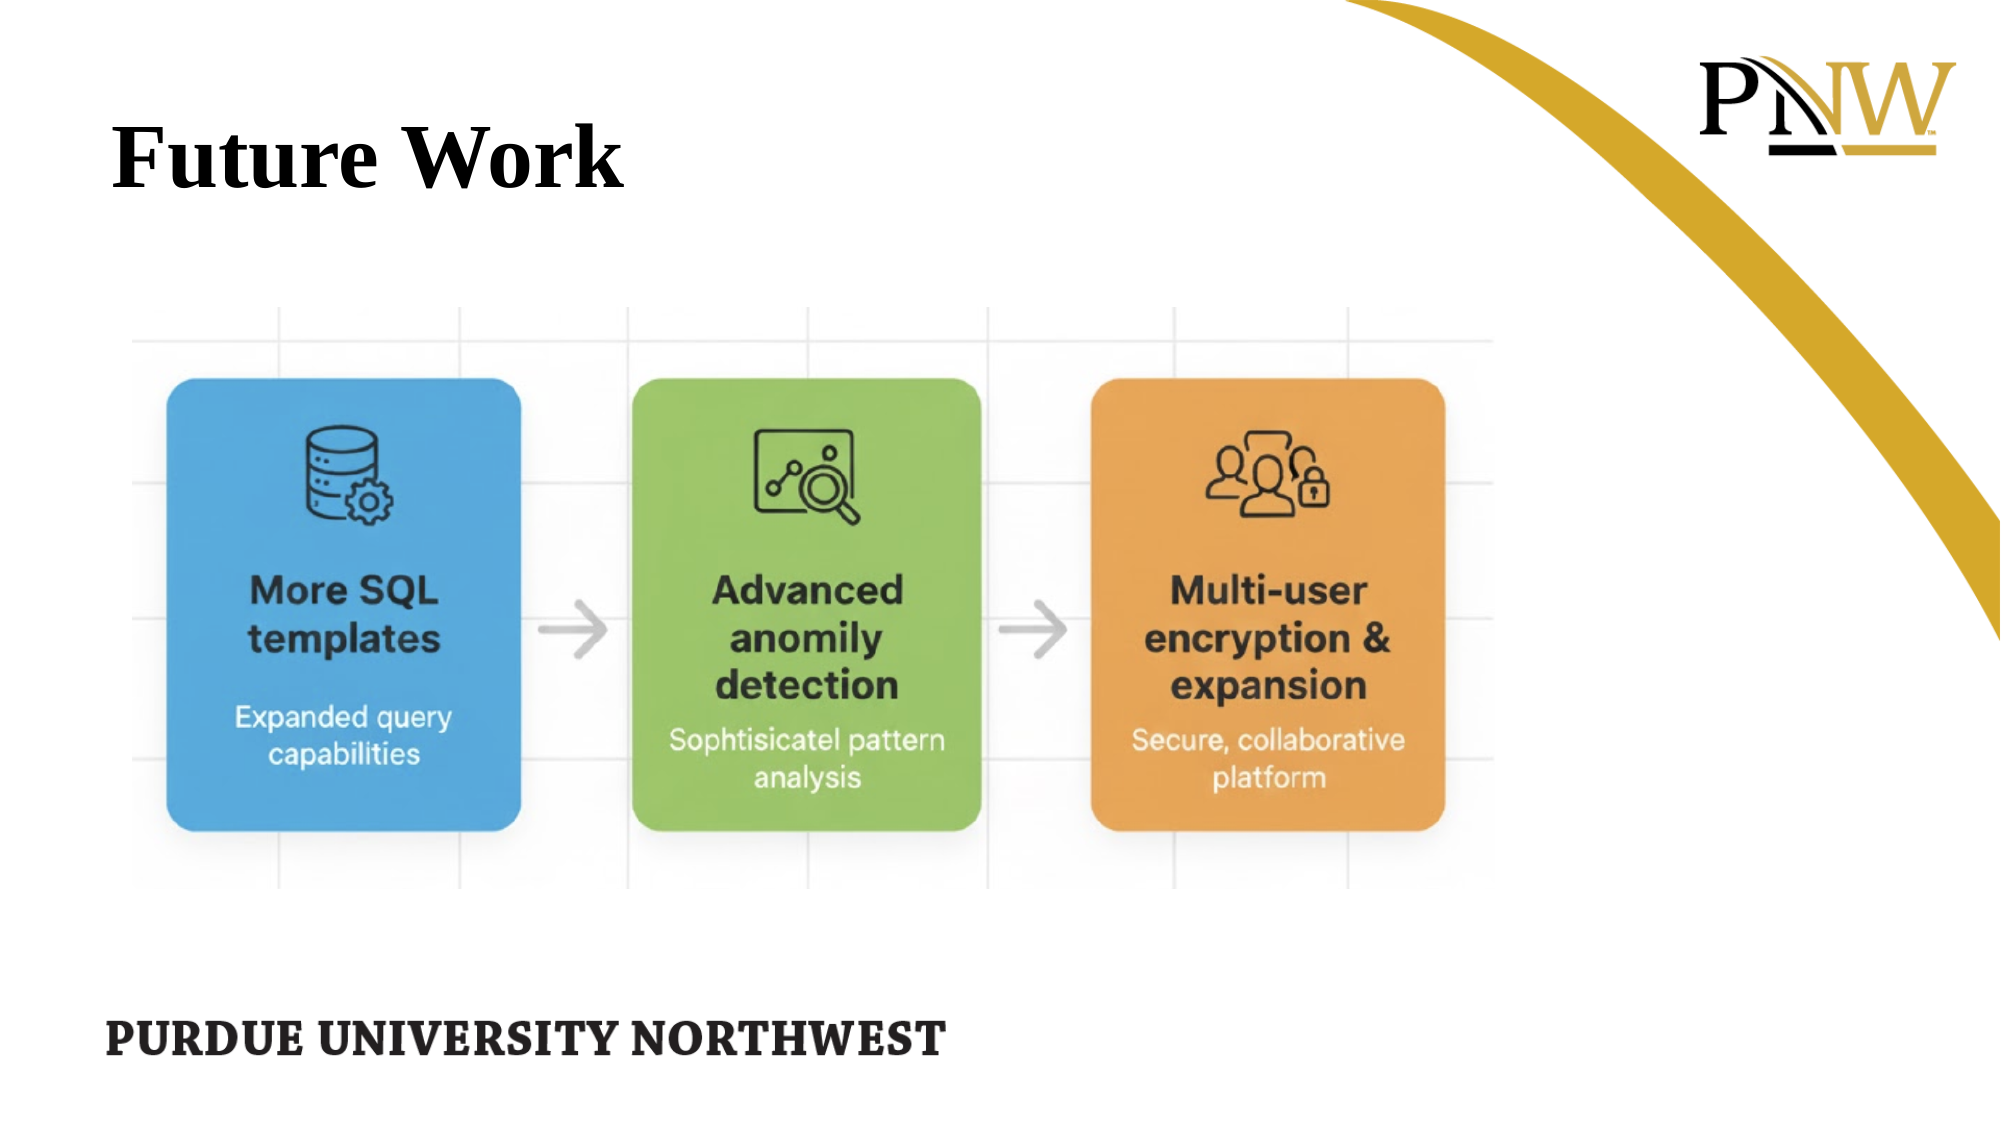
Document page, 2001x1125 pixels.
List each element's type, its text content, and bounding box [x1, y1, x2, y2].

text_box Future Work [96, 63, 1447, 252]
picture [0, 0, 2001, 1125]
